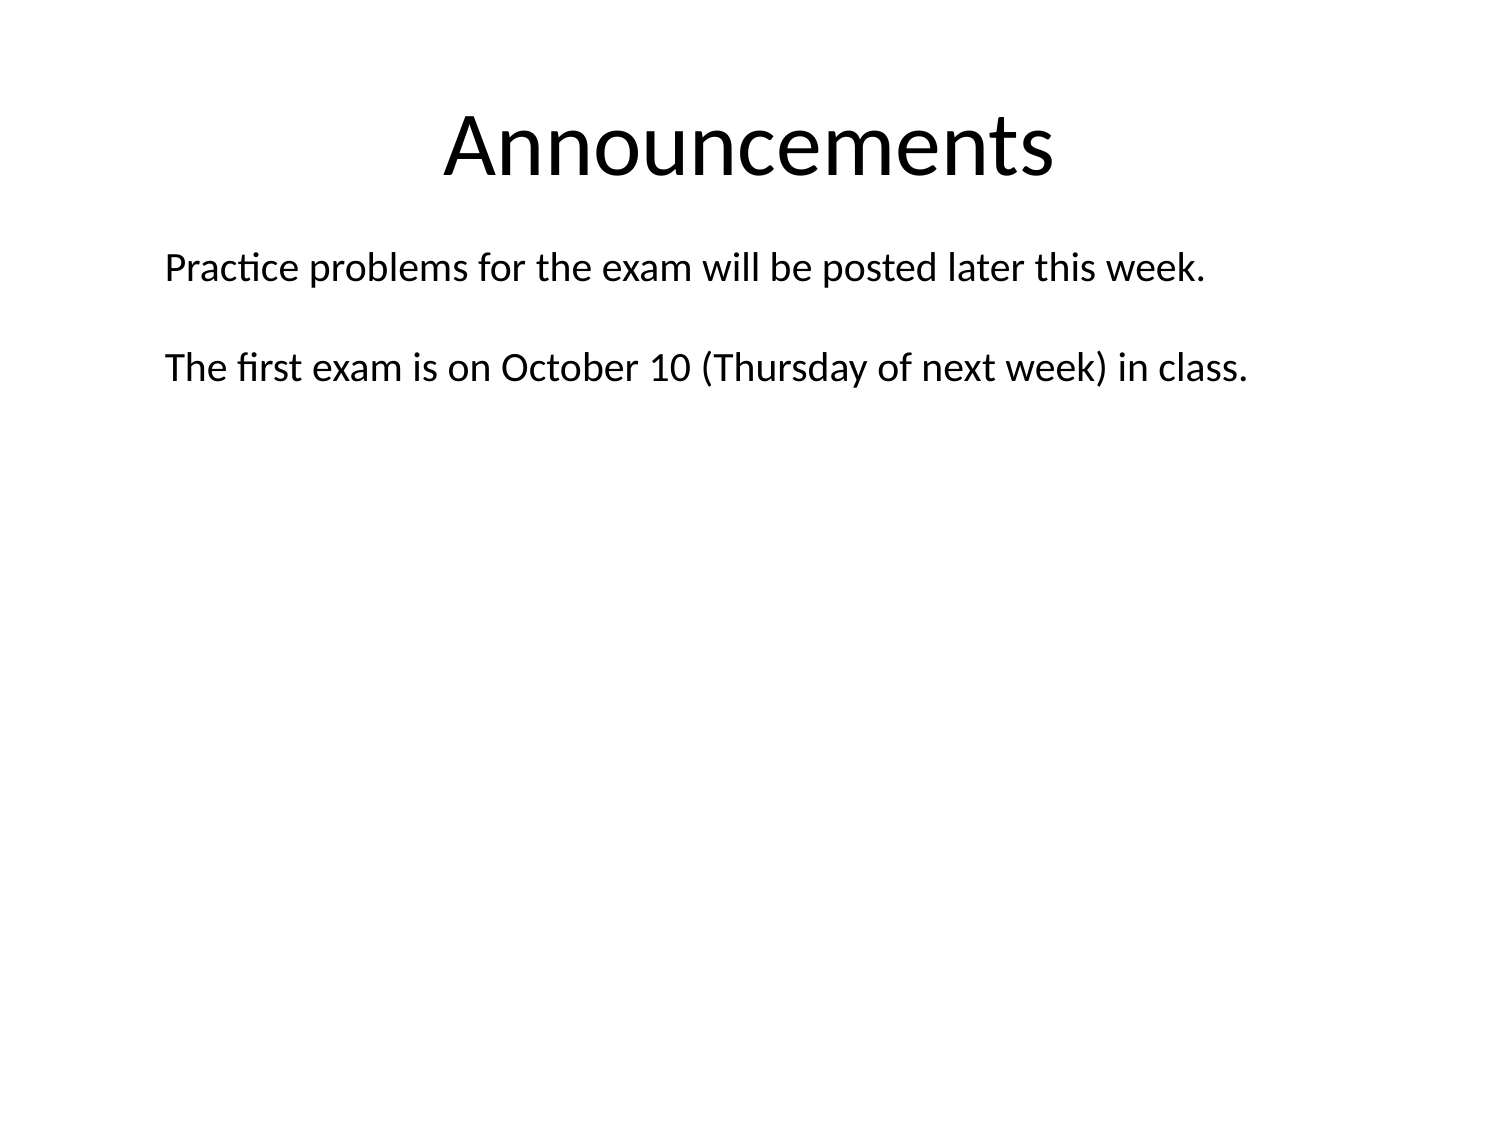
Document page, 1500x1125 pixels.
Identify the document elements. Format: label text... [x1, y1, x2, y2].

text_box Practice problems for the exam will be posted later this week. The first exam is on October 10 (Thursday of next week) in class. [150, 232, 1388, 398]
title Announcements [75, 45, 1425, 233]
